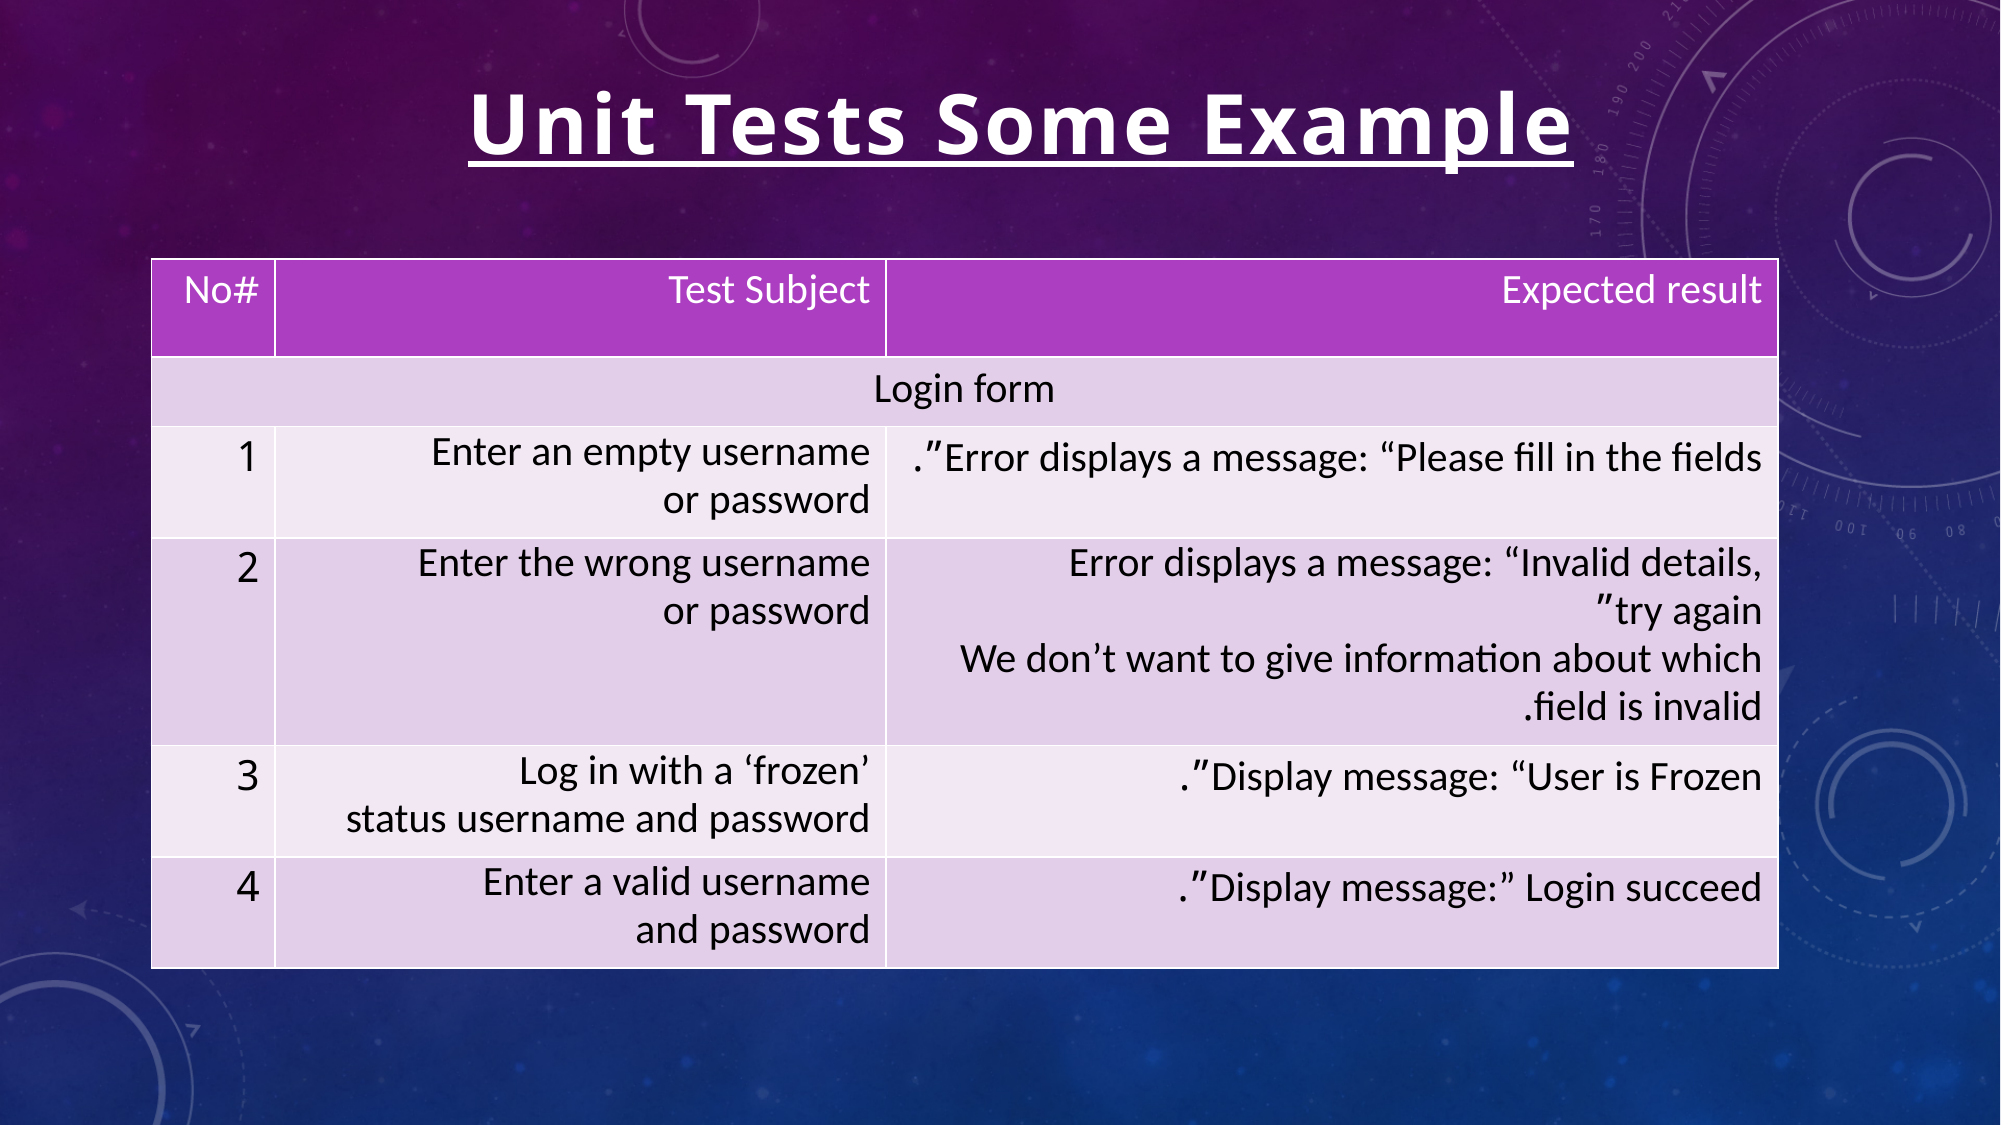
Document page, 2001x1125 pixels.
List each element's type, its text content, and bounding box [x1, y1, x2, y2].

table_cell Log in with a ‘frozen’ status username and password​ [276, 746, 885, 856]
table_header Expected result​ [887, 260, 1777, 356]
table_header Test Subject​ [276, 260, 885, 356]
table_cell Enter a valid username and password​ [276, 858, 885, 967]
table_cell Enter an empty username or password​ [276, 427, 885, 537]
table_cell Enter the wrong username or password​ [276, 539, 885, 745]
table_header #No​ [152, 260, 274, 356]
table_cell 2​ [152, 539, 274, 745]
table_cell Error displays a message: “Please fill in the fields”.​ [887, 427, 1777, 537]
table_cell 1​ [152, 427, 274, 537]
text_box Unit Tests Some Example [449, 70, 1598, 181]
table_cell Display message: “User is Frozen”.​ [887, 746, 1777, 856]
table_cell Login form​ [152, 358, 1777, 426]
table_cell 4​ [152, 858, 274, 967]
table_cell 3​ [152, 746, 274, 856]
picture [0, 0, 2001, 1125]
table_cell Error displays a message: “Invalid details, try again”​ We don’t want to give information about which field is invalid.​ [887, 539, 1777, 745]
table_cell Display message:” Login succeed”.​ [887, 858, 1777, 967]
